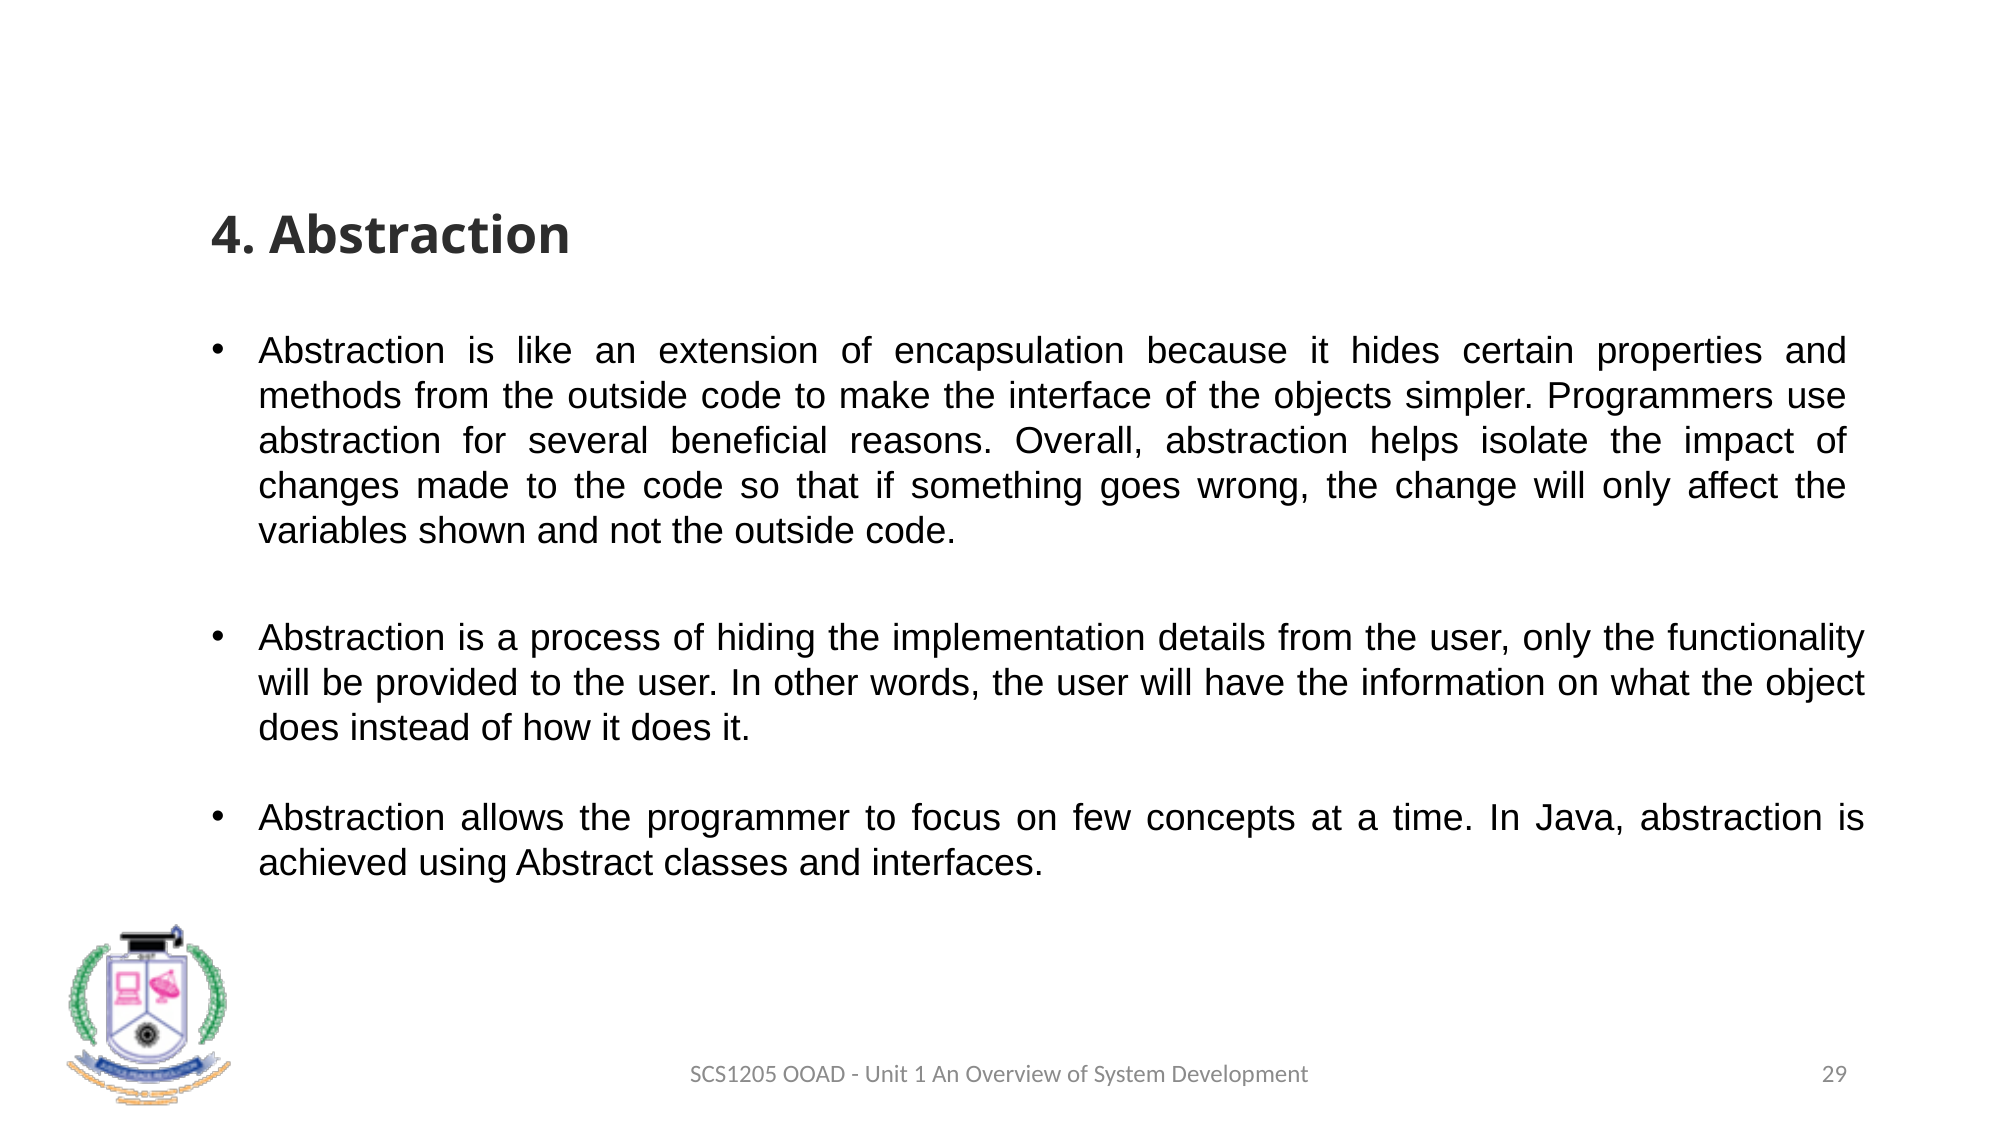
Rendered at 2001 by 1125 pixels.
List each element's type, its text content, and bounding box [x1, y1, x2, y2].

footer SCS1205 OOAD - Unit 1 An Overview of System Development [662, 1042, 1338, 1103]
picture [50, 923, 268, 1123]
text_box 4. Abstraction Abstraction is like an extension of encapsulation because it hides certain properties and methods from the outside code to make the interface of the objects simpler. Programmers use abstraction for several beneficial reasons. Overall, abstraction helps isolate the impact of changes made to the code so that if something goes wrong, the change will only affect the variables shown and not the outside code. [196, 193, 1863, 559]
text_box Abstraction is a process of hiding the implementation details from the user, only the functionality will be provided to the user. In other words, the user will have the information on what the object does instead of how it does it. Abstraction allows the programmer to focus on few concepts at a time. In Java, abstraction is achieved using Abstract classes and interfaces. [196, 605, 1881, 891]
slide_number 29 [1412, 1042, 1863, 1103]
